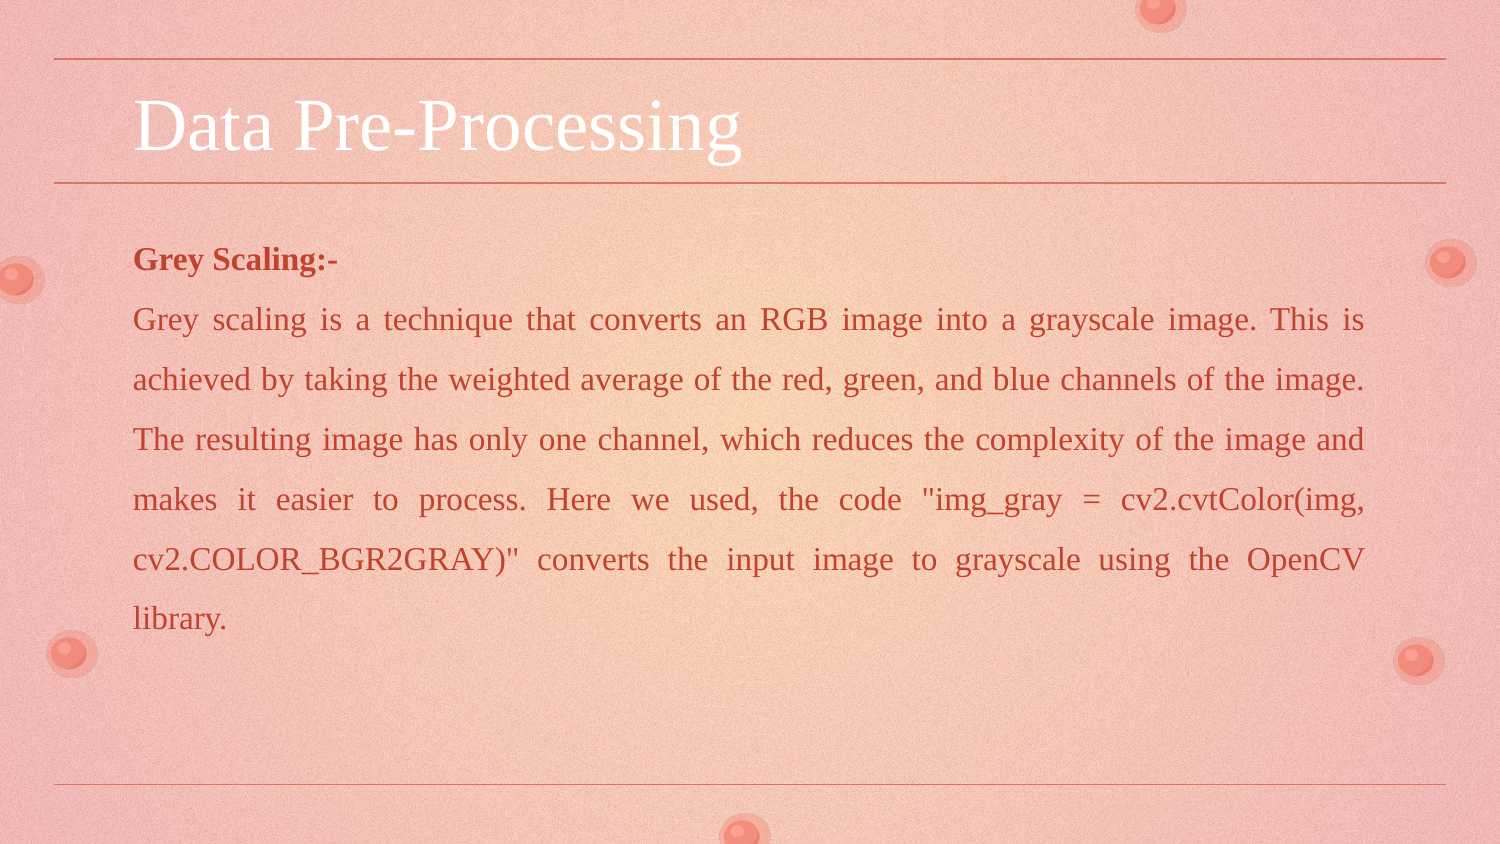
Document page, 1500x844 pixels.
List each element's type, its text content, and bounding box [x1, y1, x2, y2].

text_box Grey Scaling:- Grey scaling is a technique that converts an RGB image into a grayscale image. This is achieved by taking the weighted average of the red, green, and blue channels of the image. The resulting image has only one channel, which reduces the complexity of the image and makes it easier to process. Here we used, the code "img_gray = cv2.cvtColor(img, cv2.COLOR_BGR2GRAY)" converts the input image to grayscale using the OpenCV library. [118, 209, 1382, 749]
title Data Pre-Processing [118, 88, 1382, 153]
